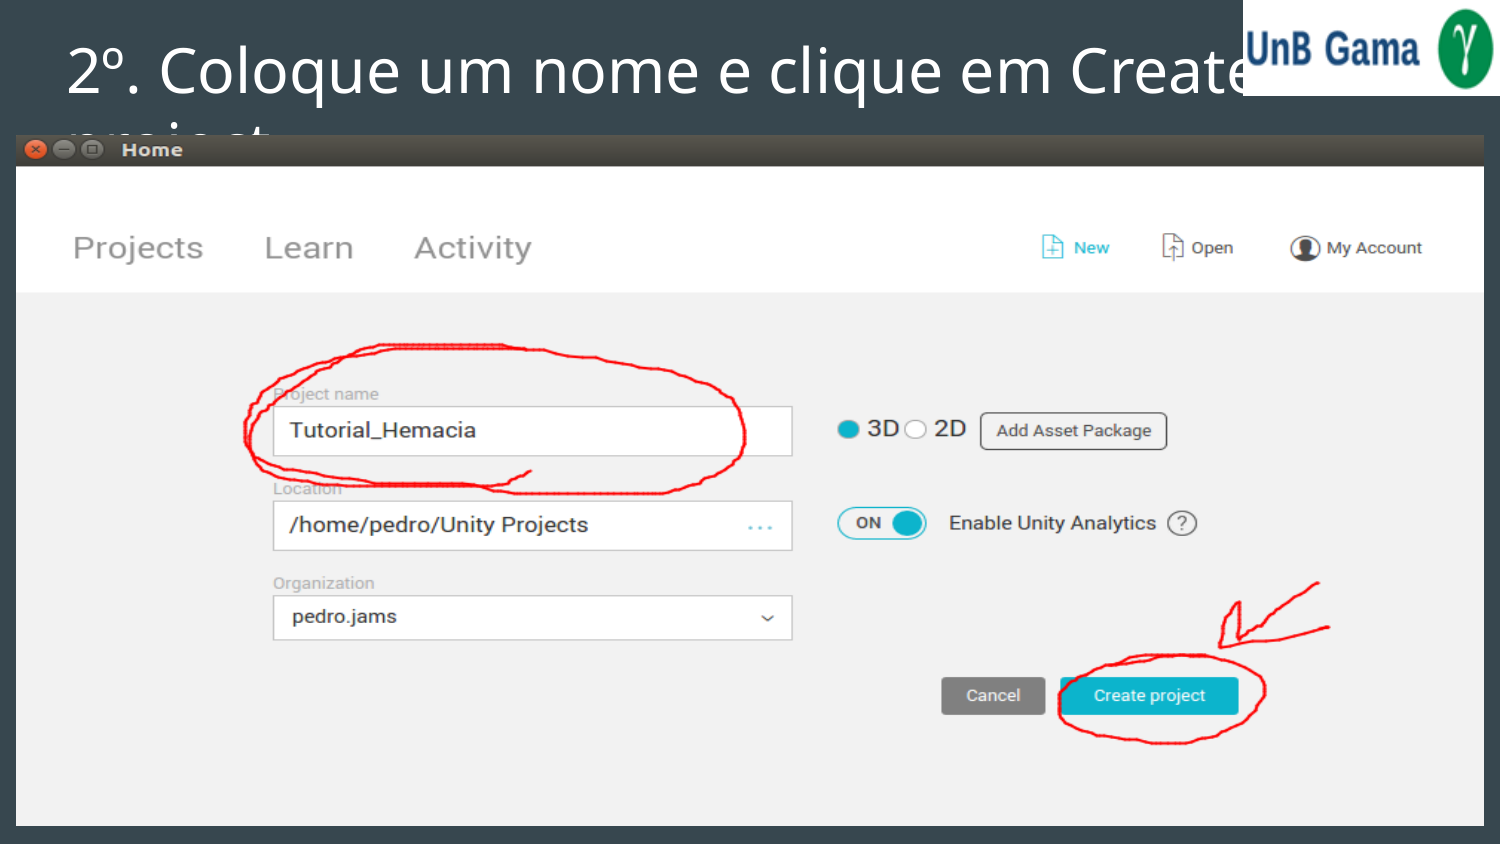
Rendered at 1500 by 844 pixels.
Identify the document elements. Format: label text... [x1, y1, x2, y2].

picture [16, 135, 1484, 826]
picture [1243, 0, 1500, 96]
title 2º. Coloque um nome e clique em Create project [51, 15, 1449, 110]
